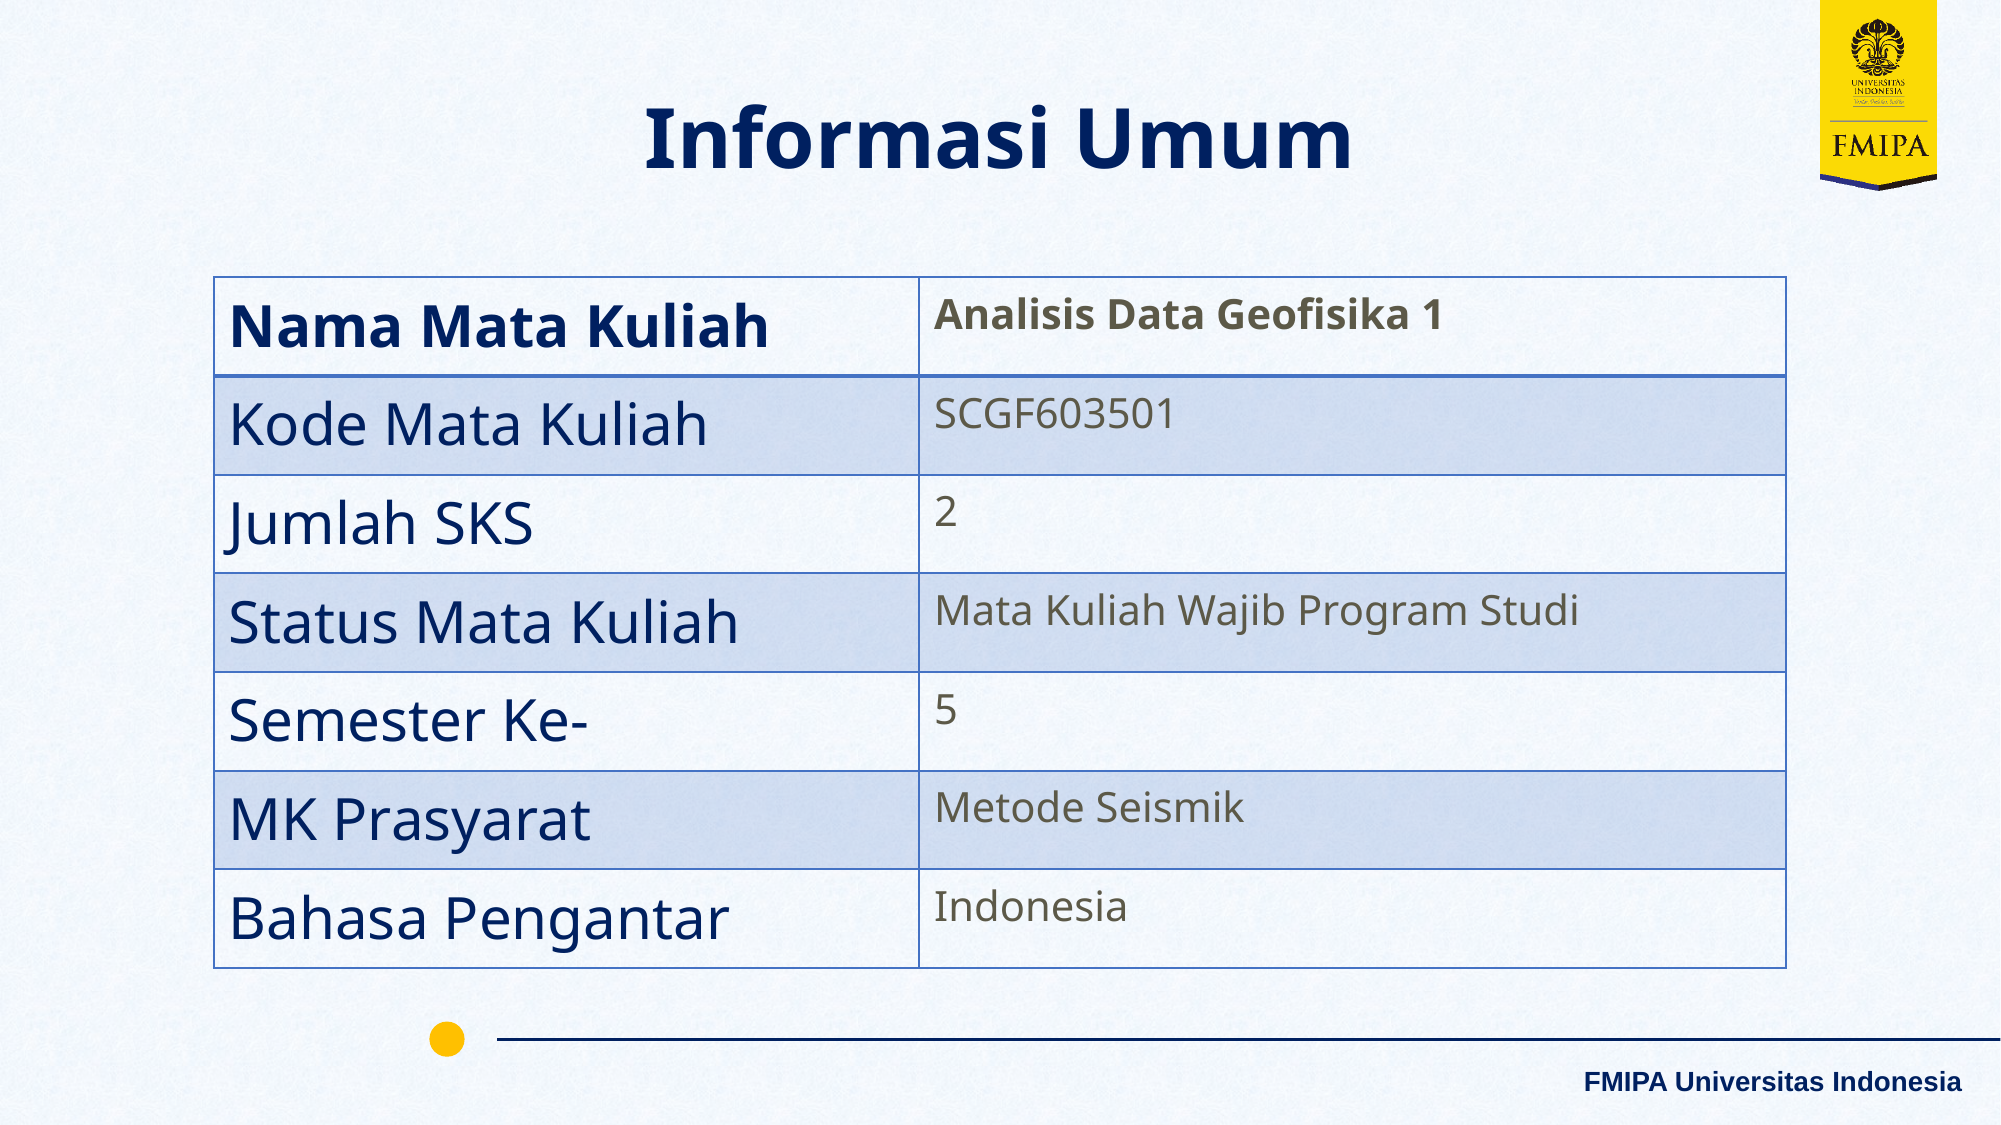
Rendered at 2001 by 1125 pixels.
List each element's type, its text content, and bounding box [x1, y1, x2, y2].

table_cell Mata Kuliah Wajib Program Studi [920, 574, 1785, 671]
table_cell SCGF603501 [920, 378, 1785, 474]
table_cell Bahasa Pengantar [215, 870, 918, 967]
picture [1820, 0, 1937, 191]
table_cell Status Mata Kuliah [215, 574, 918, 671]
table_cell 5 [920, 673, 1785, 770]
table_cell MK Prasyarat [215, 772, 918, 868]
table_cell Indonesia [920, 870, 1785, 967]
table_header Nama Mata Kuliah [215, 278, 918, 374]
table_header Analisis Data Geofisika 1 [920, 278, 1785, 374]
table_cell Jumlah SKS [215, 476, 918, 572]
table_cell Metode Seismik [920, 772, 1785, 868]
text_box Informasi Umum [442, 77, 1558, 193]
table_cell Semester Ke- [215, 673, 918, 770]
table_cell 2 [920, 476, 1785, 572]
table_cell Kode Mata Kuliah [215, 378, 918, 474]
